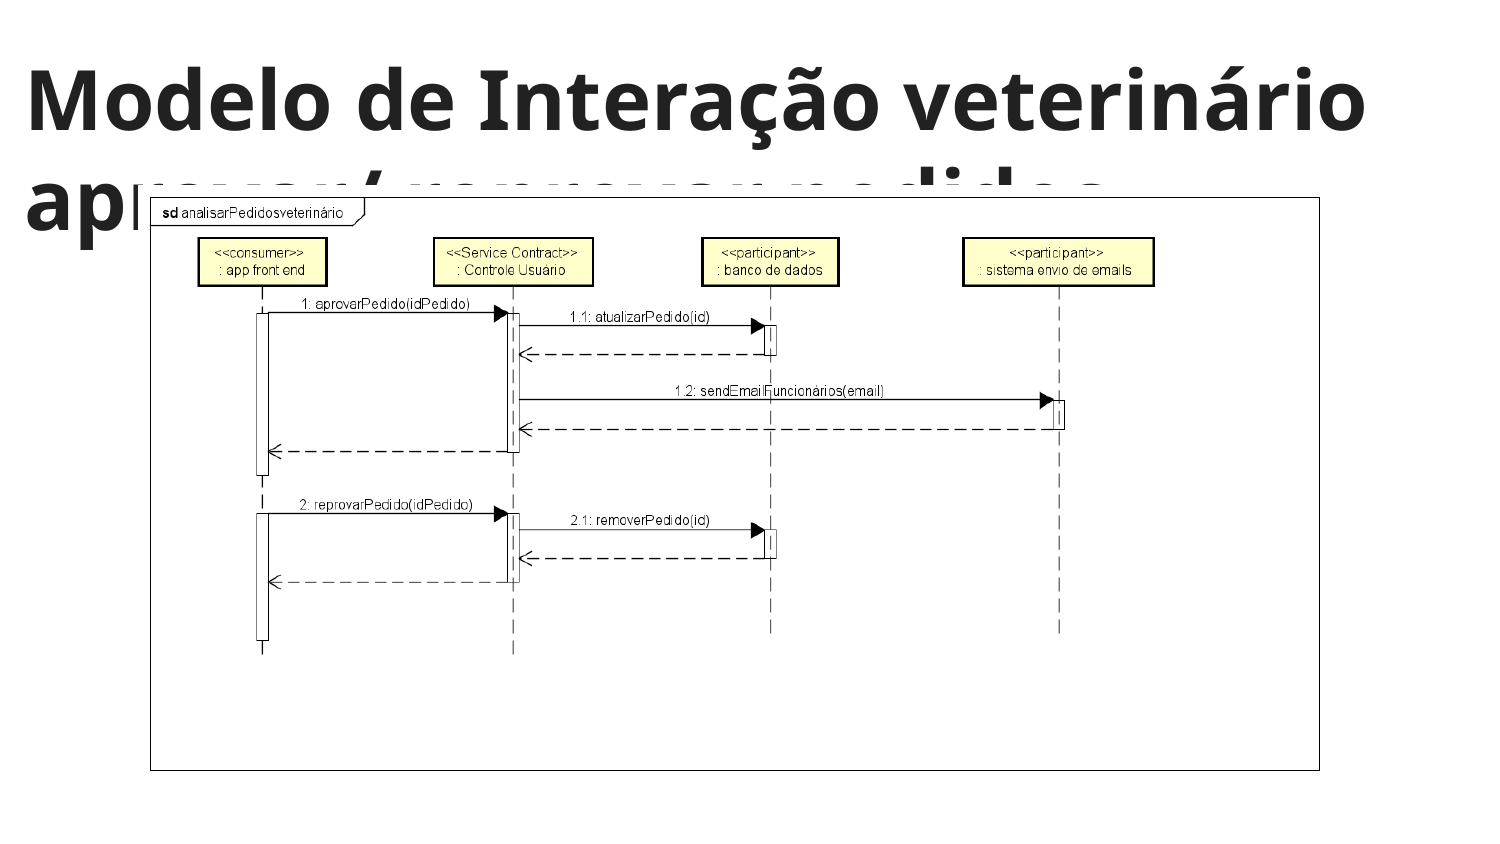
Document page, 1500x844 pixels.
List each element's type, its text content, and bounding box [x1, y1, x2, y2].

text_box Modelo de Interação veterinário aprovar/ reprovar pedidos [9, 31, 1500, 297]
picture [137, 185, 1330, 781]
